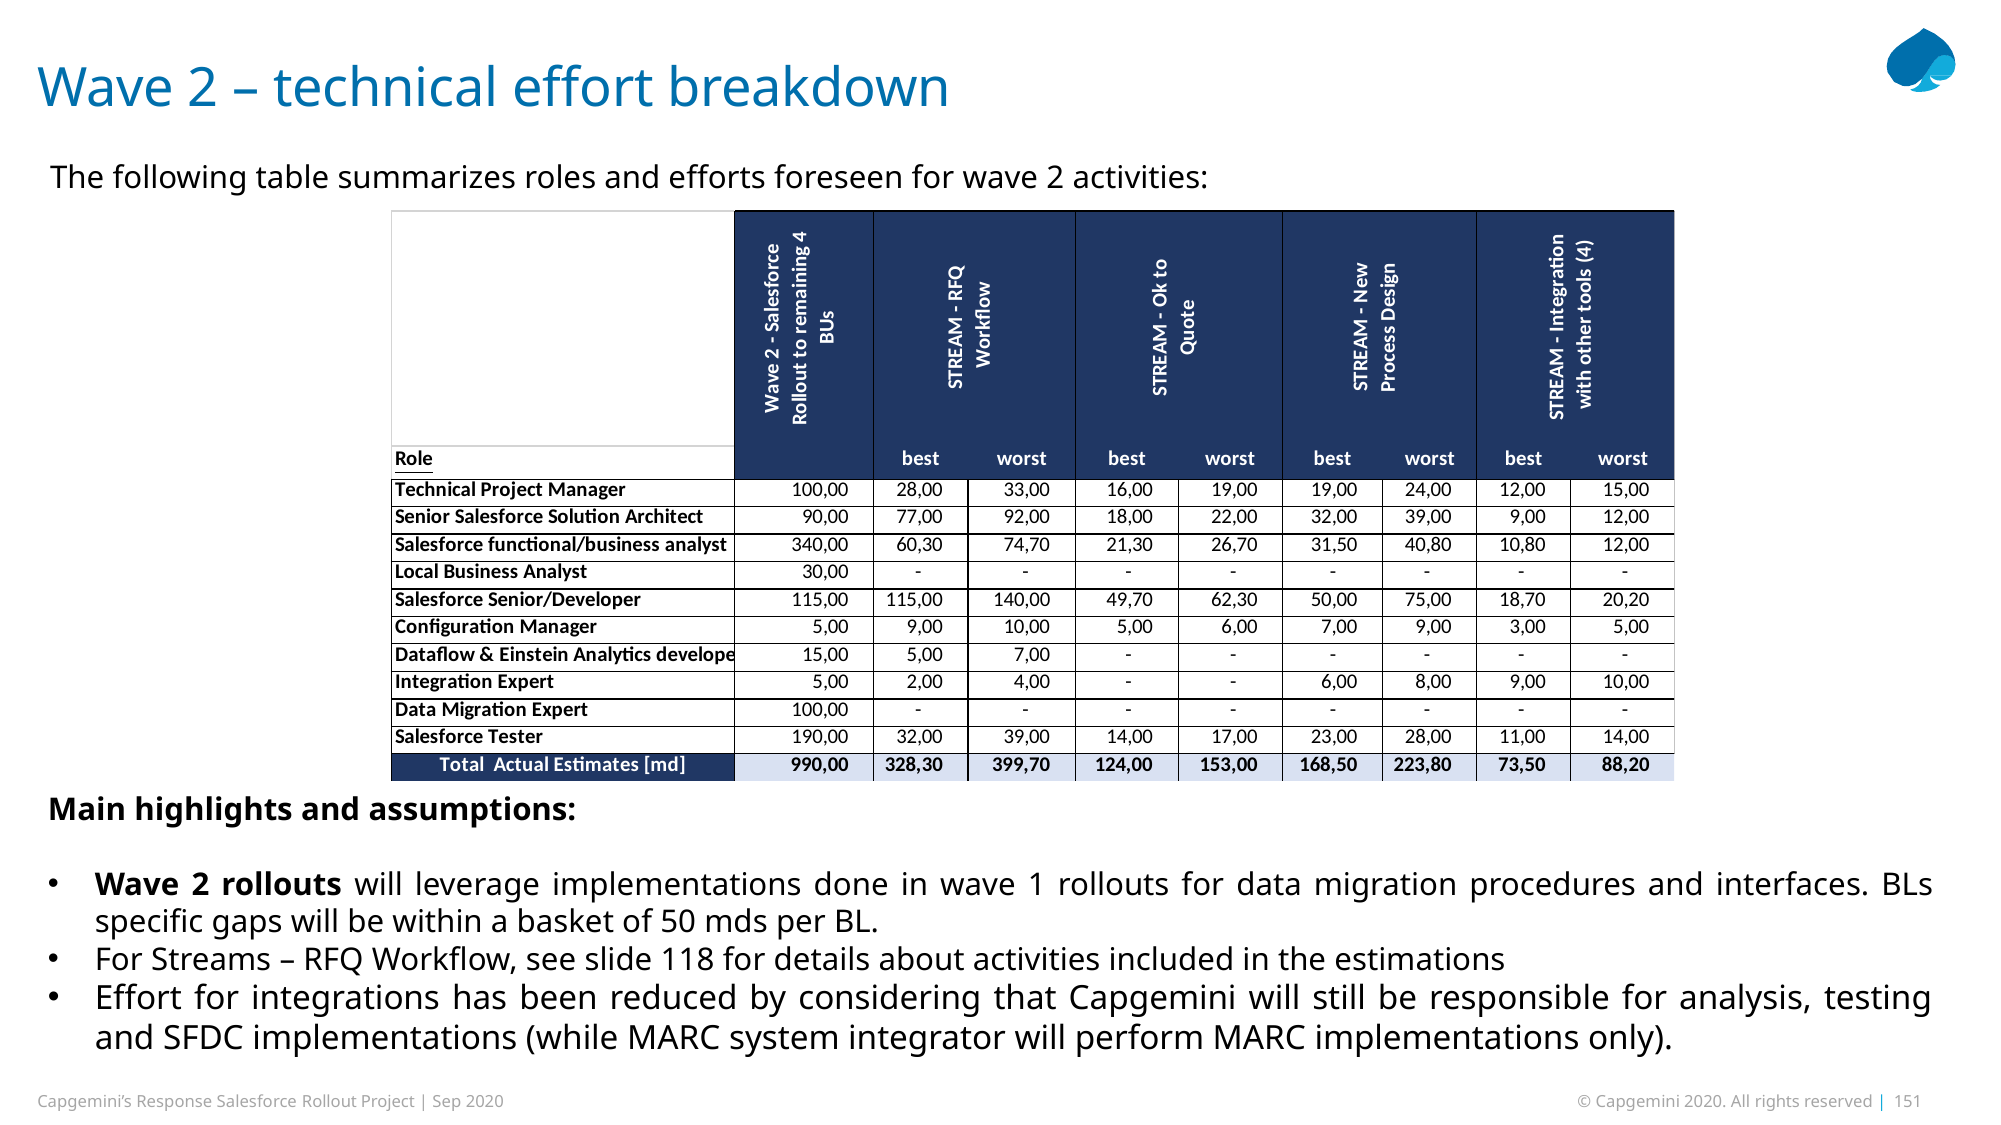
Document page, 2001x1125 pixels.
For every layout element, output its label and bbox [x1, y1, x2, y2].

picture [390, 210, 1676, 783]
text_box [35, 50, 1700, 117]
text_box [33, 781, 1950, 1064]
text_box [35, 149, 1863, 203]
text_box [1575, 1088, 1963, 1125]
footer [35, 1088, 548, 1125]
